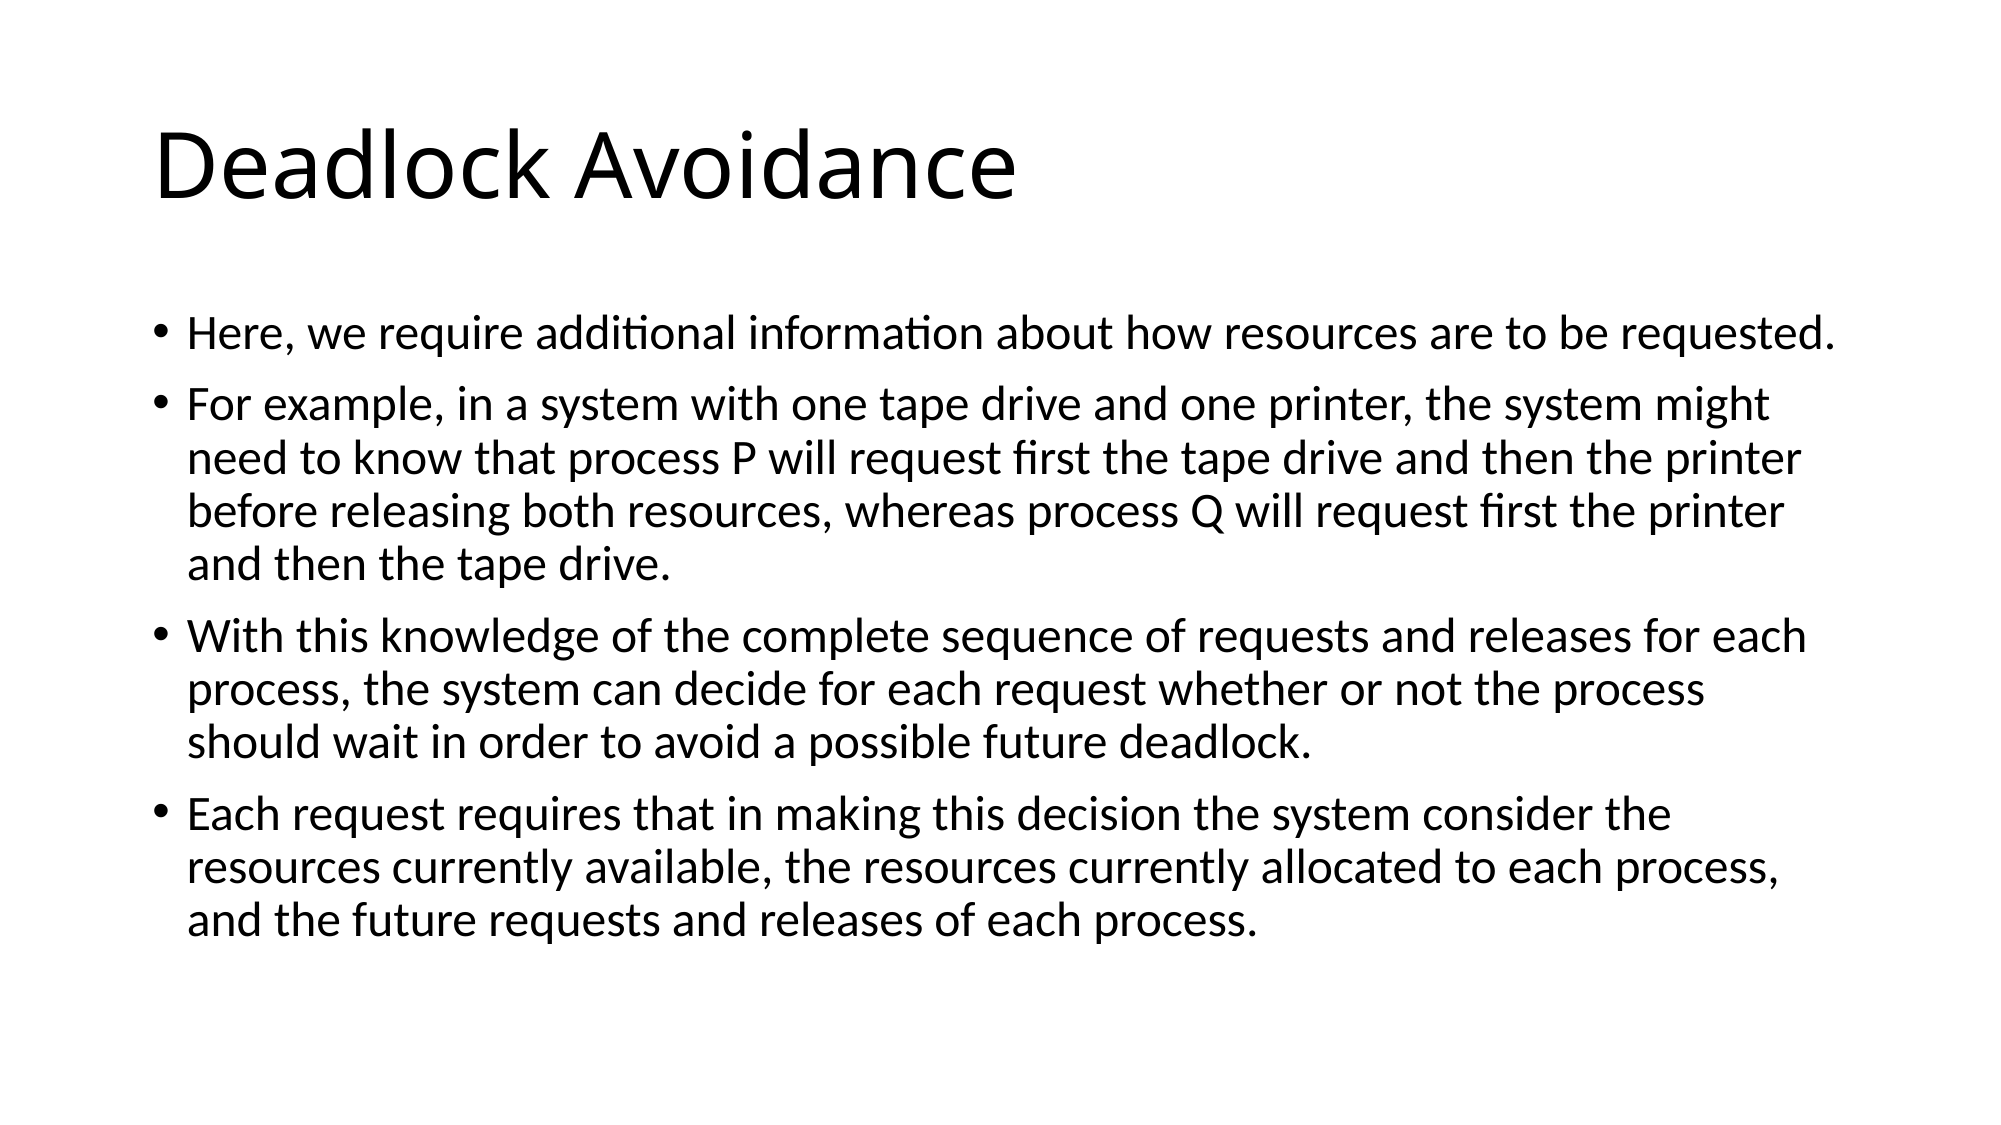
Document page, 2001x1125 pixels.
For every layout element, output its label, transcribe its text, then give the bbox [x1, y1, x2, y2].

list Here, we require additional information about how resources are to be requested. For example, in a system with one tape drive and one printer, the system might need to know that process P will request first the tape drive and then the printer before releasing both resources, whereas process Q will request first the printer and then the tape drive. With this knowledge of the complete sequence of requests and releases for each process, the system can decide for each request whether or not the process should wait in order to avoid a possible future deadlock. Each request requires that in making this decision the system consider the resources currently available, the resources currently allocated to each process, and the future requests and releases of each process. [137, 299, 1863, 1014]
title Deadlock Avoidance [137, 59, 1863, 278]
